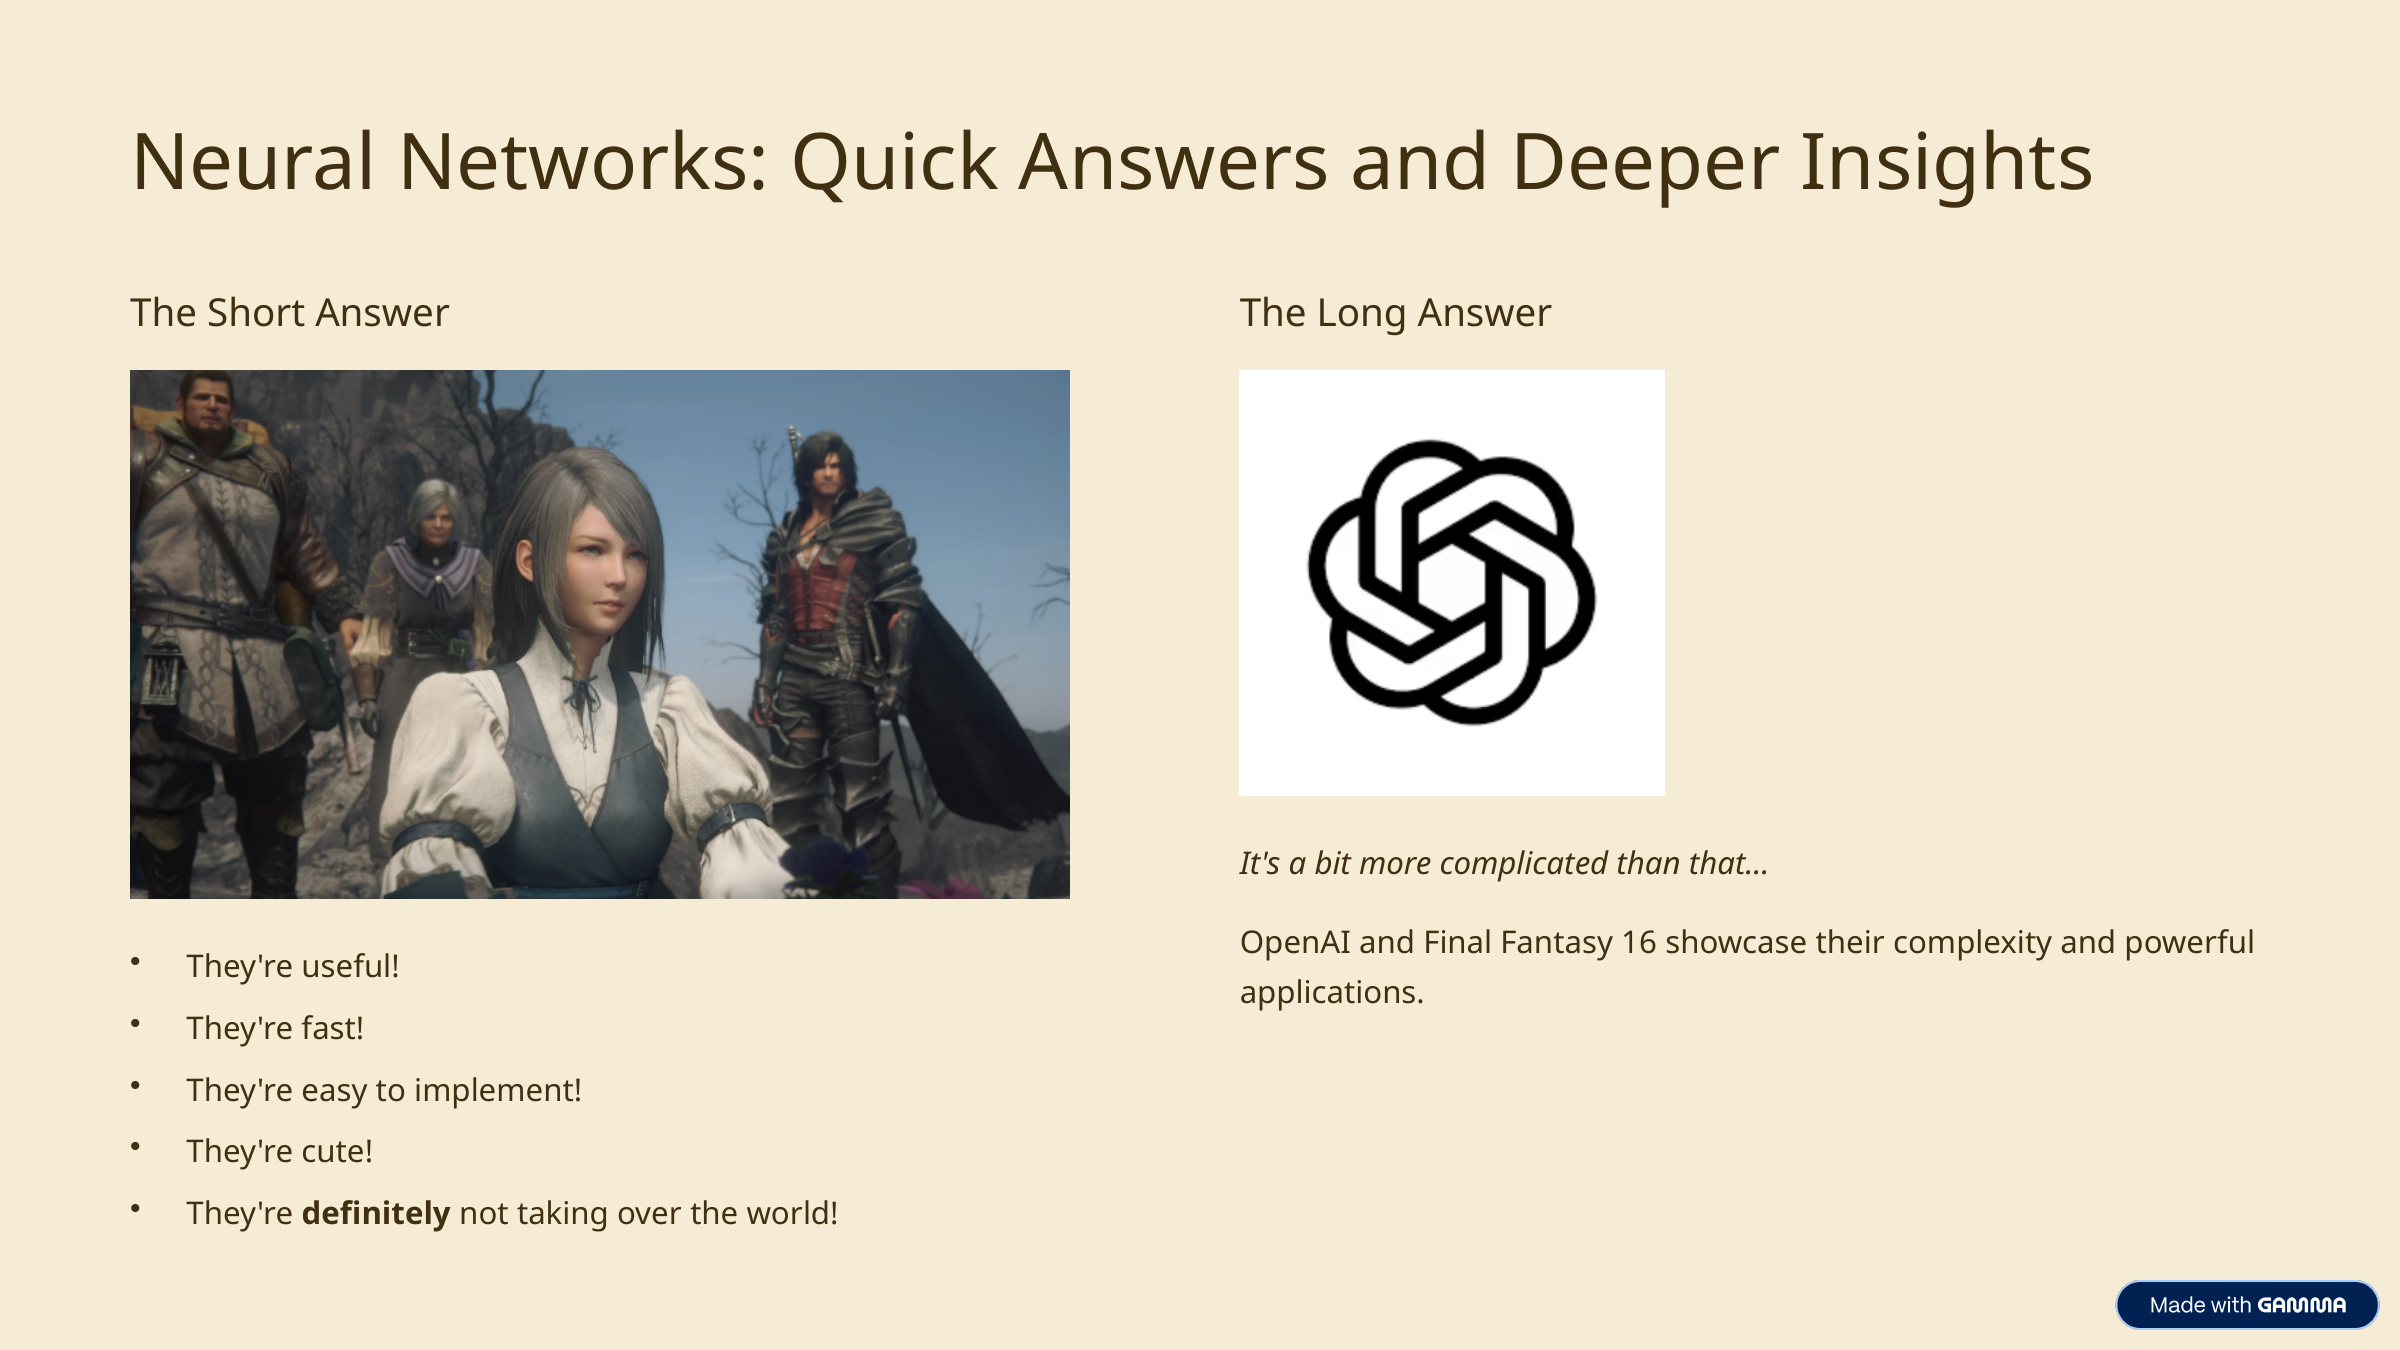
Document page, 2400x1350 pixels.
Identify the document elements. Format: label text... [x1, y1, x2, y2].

text_box They're cute! [130, 1119, 1162, 1170]
text_box They're definitely not taking over the world! [130, 1180, 1162, 1232]
picture [2106, 1271, 2389, 1339]
text_box They're fast! [130, 995, 1162, 1047]
text_box Neural Networks: Quick Answers and Deeper Insights [130, 107, 2115, 207]
text_box It's a bit more complicated than that... [1239, 831, 2271, 882]
text_box OpenAI and Final Fantasy 16 showcase their complexity and powerful applications. [1239, 910, 2271, 1012]
text_box The Long Answer [1239, 285, 1636, 335]
picture [130, 370, 1070, 899]
text_box They're easy to implement! [130, 1057, 1162, 1108]
picture [1239, 370, 1665, 796]
text_box They're useful! [130, 934, 1162, 985]
text_box The Short Answer [130, 285, 526, 335]
